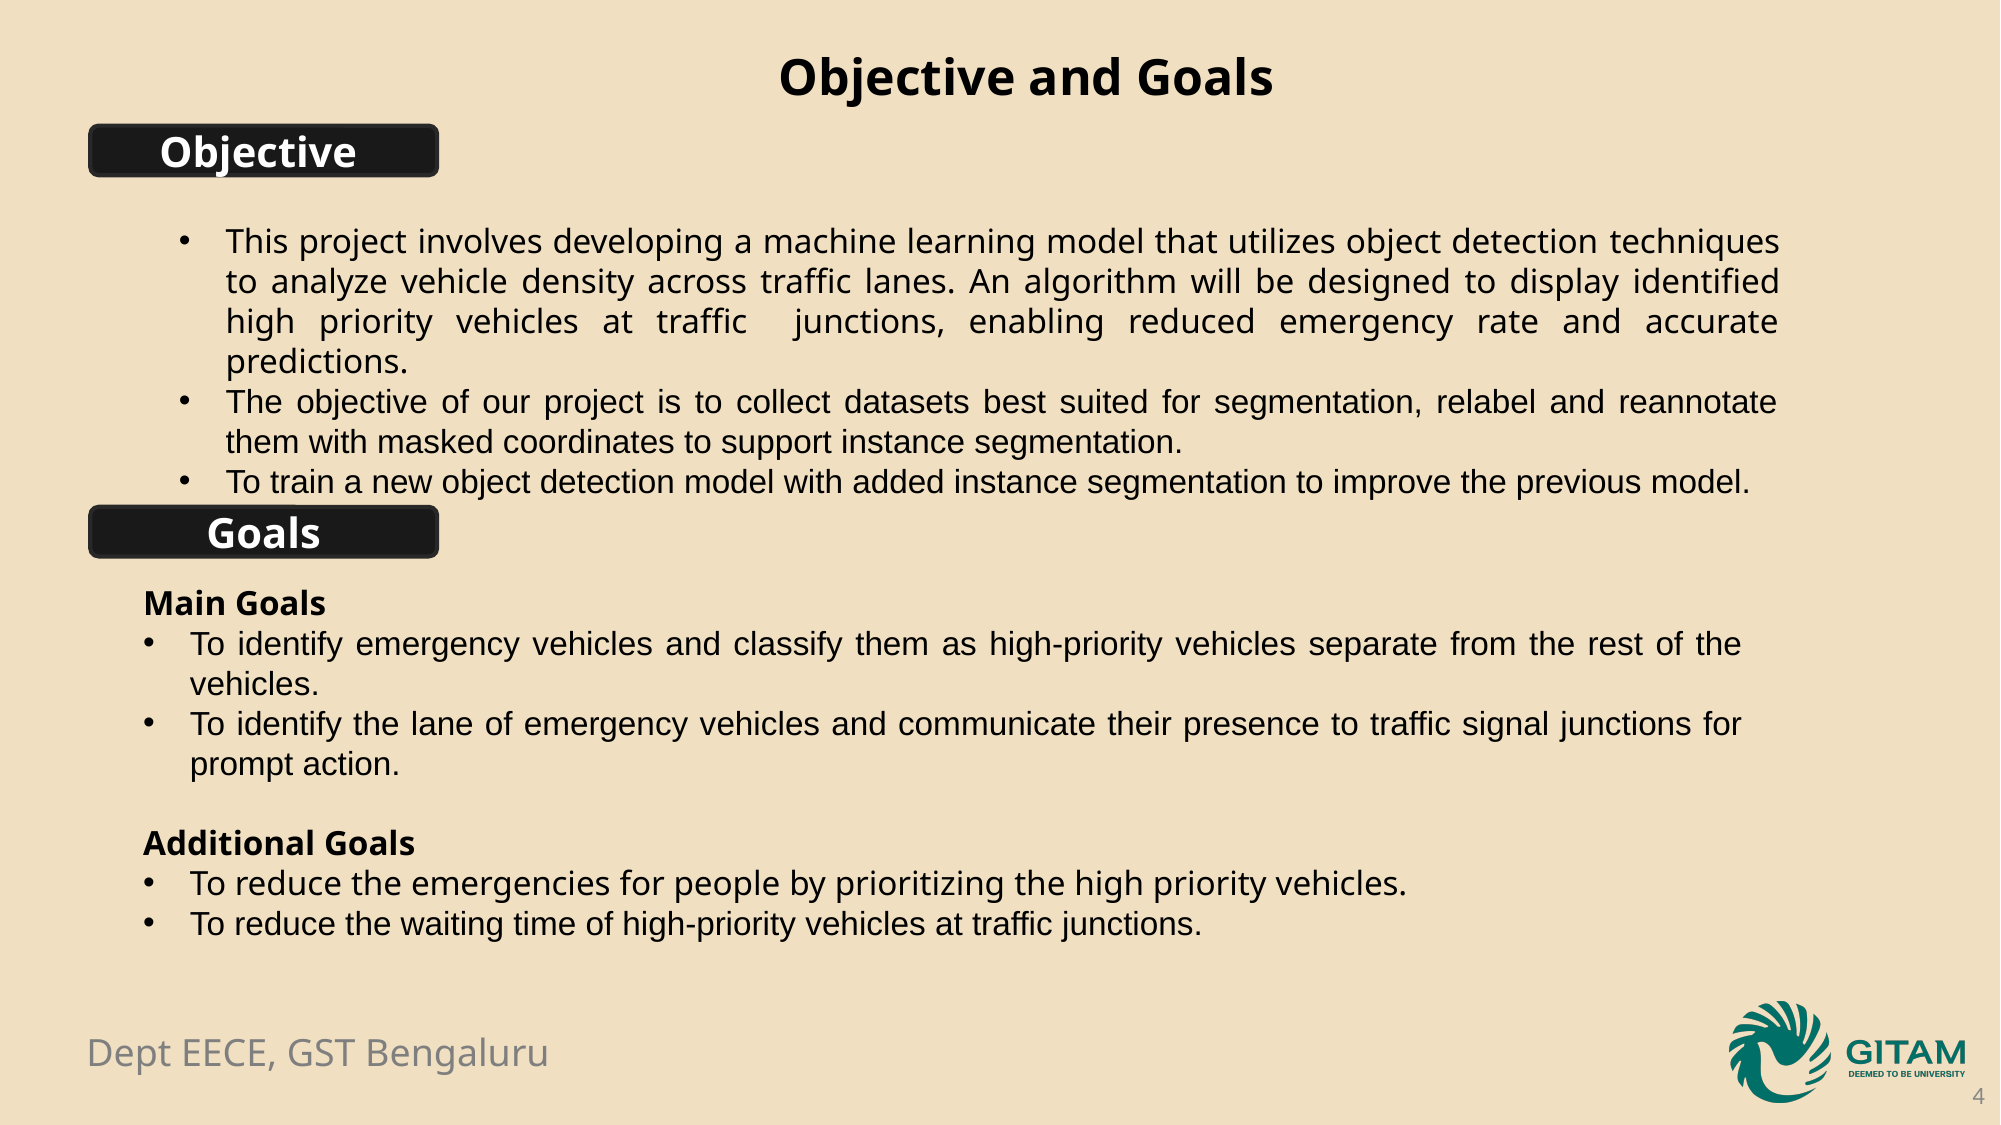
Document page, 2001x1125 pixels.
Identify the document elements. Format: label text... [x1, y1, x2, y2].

text_box This project involves developing a machine learning model that utilizes object detection techniques to analyze vehicle density across traffic lanes. An algorithm will be designed to display identified high priority vehicles at traffic junctions, enabling reduced emergency rate and accurate predictions. The objective of our project is to collect datasets best suited for segmentation, relabel and reannotate them with masked coordinates to support instance segmentation. To train a new object detection model with added instance segmentation to improve the previous model. [163, 213, 1796, 508]
slide_number 4 [1550, 1065, 2000, 1125]
text_box Main Goals To identify emergency vehicles and classify them as high-priority vehicles separate from the rest of the vehicles. To identify the lane of emergency vehicles and communicate their presence to traffic signal junctions for prompt action. Additional Goals To reduce the emergencies for people by prioritizing the high priority vehicles. To reduce the waiting time of high-priority vehicles at traffic junctions. [128, 575, 1760, 985]
text_box Goals [90, 506, 438, 557]
text_box Objective [90, 125, 438, 176]
text_box Objective and Goals [163, 38, 1889, 119]
picture [1729, 1001, 1965, 1065]
